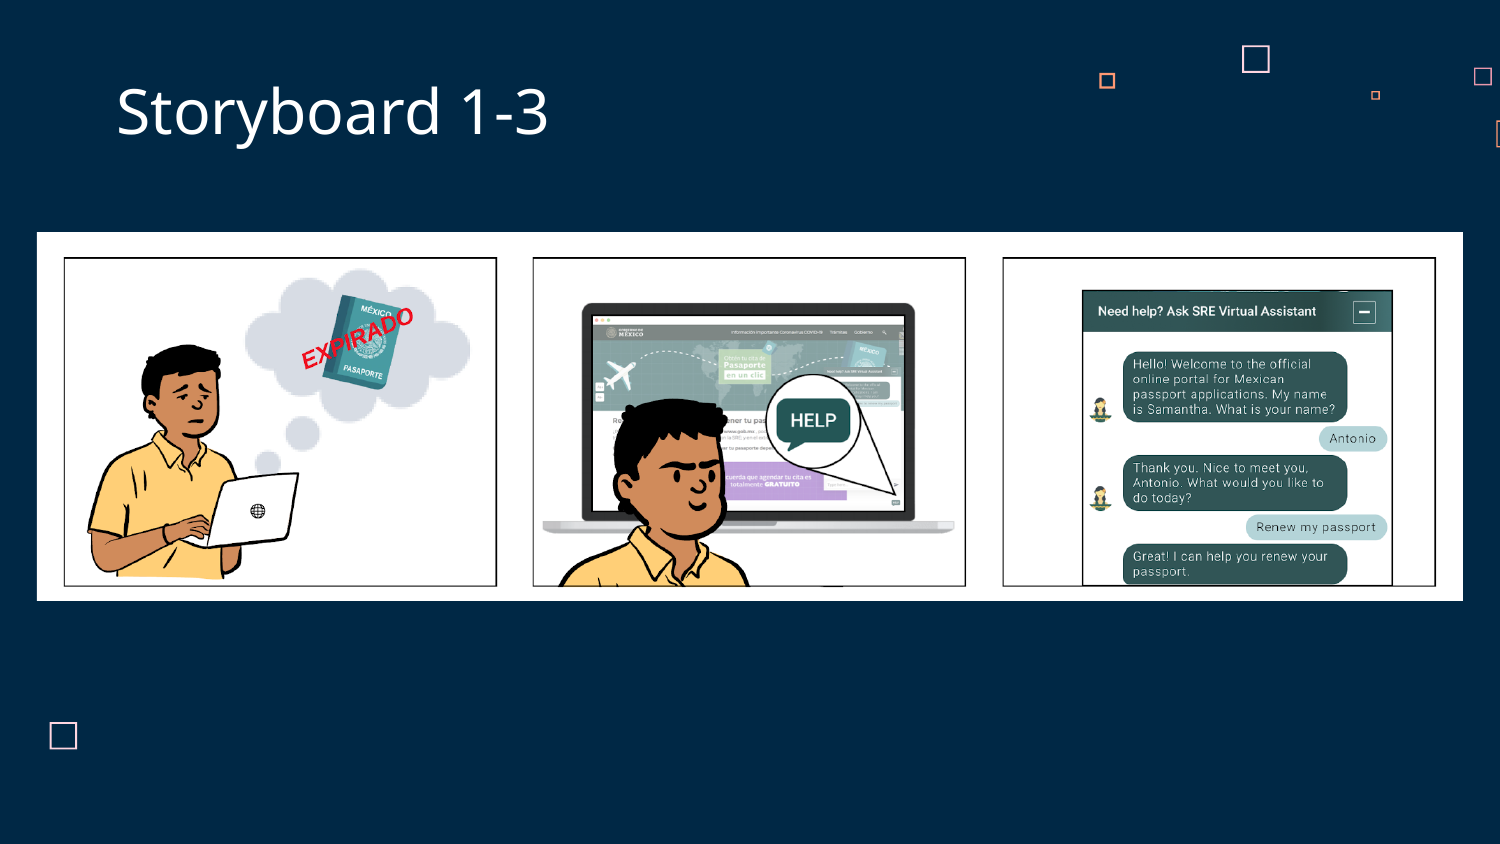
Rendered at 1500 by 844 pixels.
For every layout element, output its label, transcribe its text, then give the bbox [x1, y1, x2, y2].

picture [36, 232, 1464, 601]
title Storyboard 1-3 [101, 67, 878, 163]
